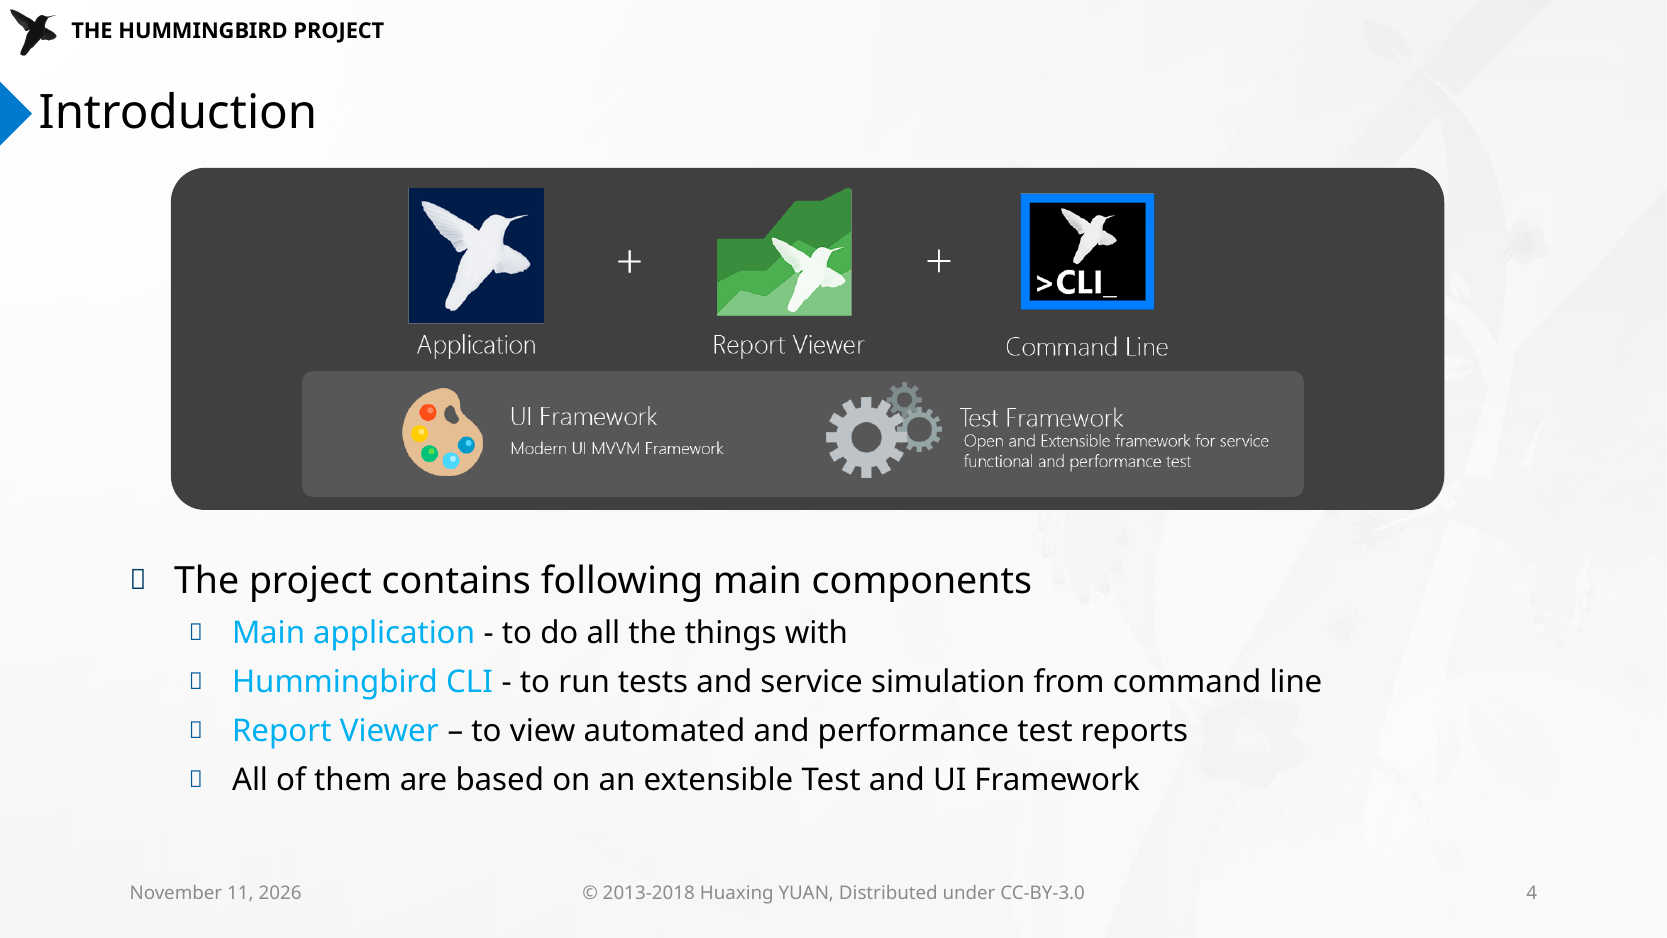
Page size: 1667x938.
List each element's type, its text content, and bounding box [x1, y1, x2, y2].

picture [0, 0, 1667, 938]
title Introduction [23, 80, 1553, 147]
footer © 2013-2018 Huaxing YUAN, Distributed under CC-BY-3.0 [552, 868, 1115, 919]
slide_number 4 [1177, 868, 1553, 919]
list The project contains following main components Main application - to do all the things with Hummingbird CLI - to run tests and service simulation from command line Report Viewer – to view automated and performance test reports All of them are based on an extensible Test and UI Framework [114, 539, 1553, 838]
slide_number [114, 868, 490, 919]
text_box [89, 130, 1508, 525]
